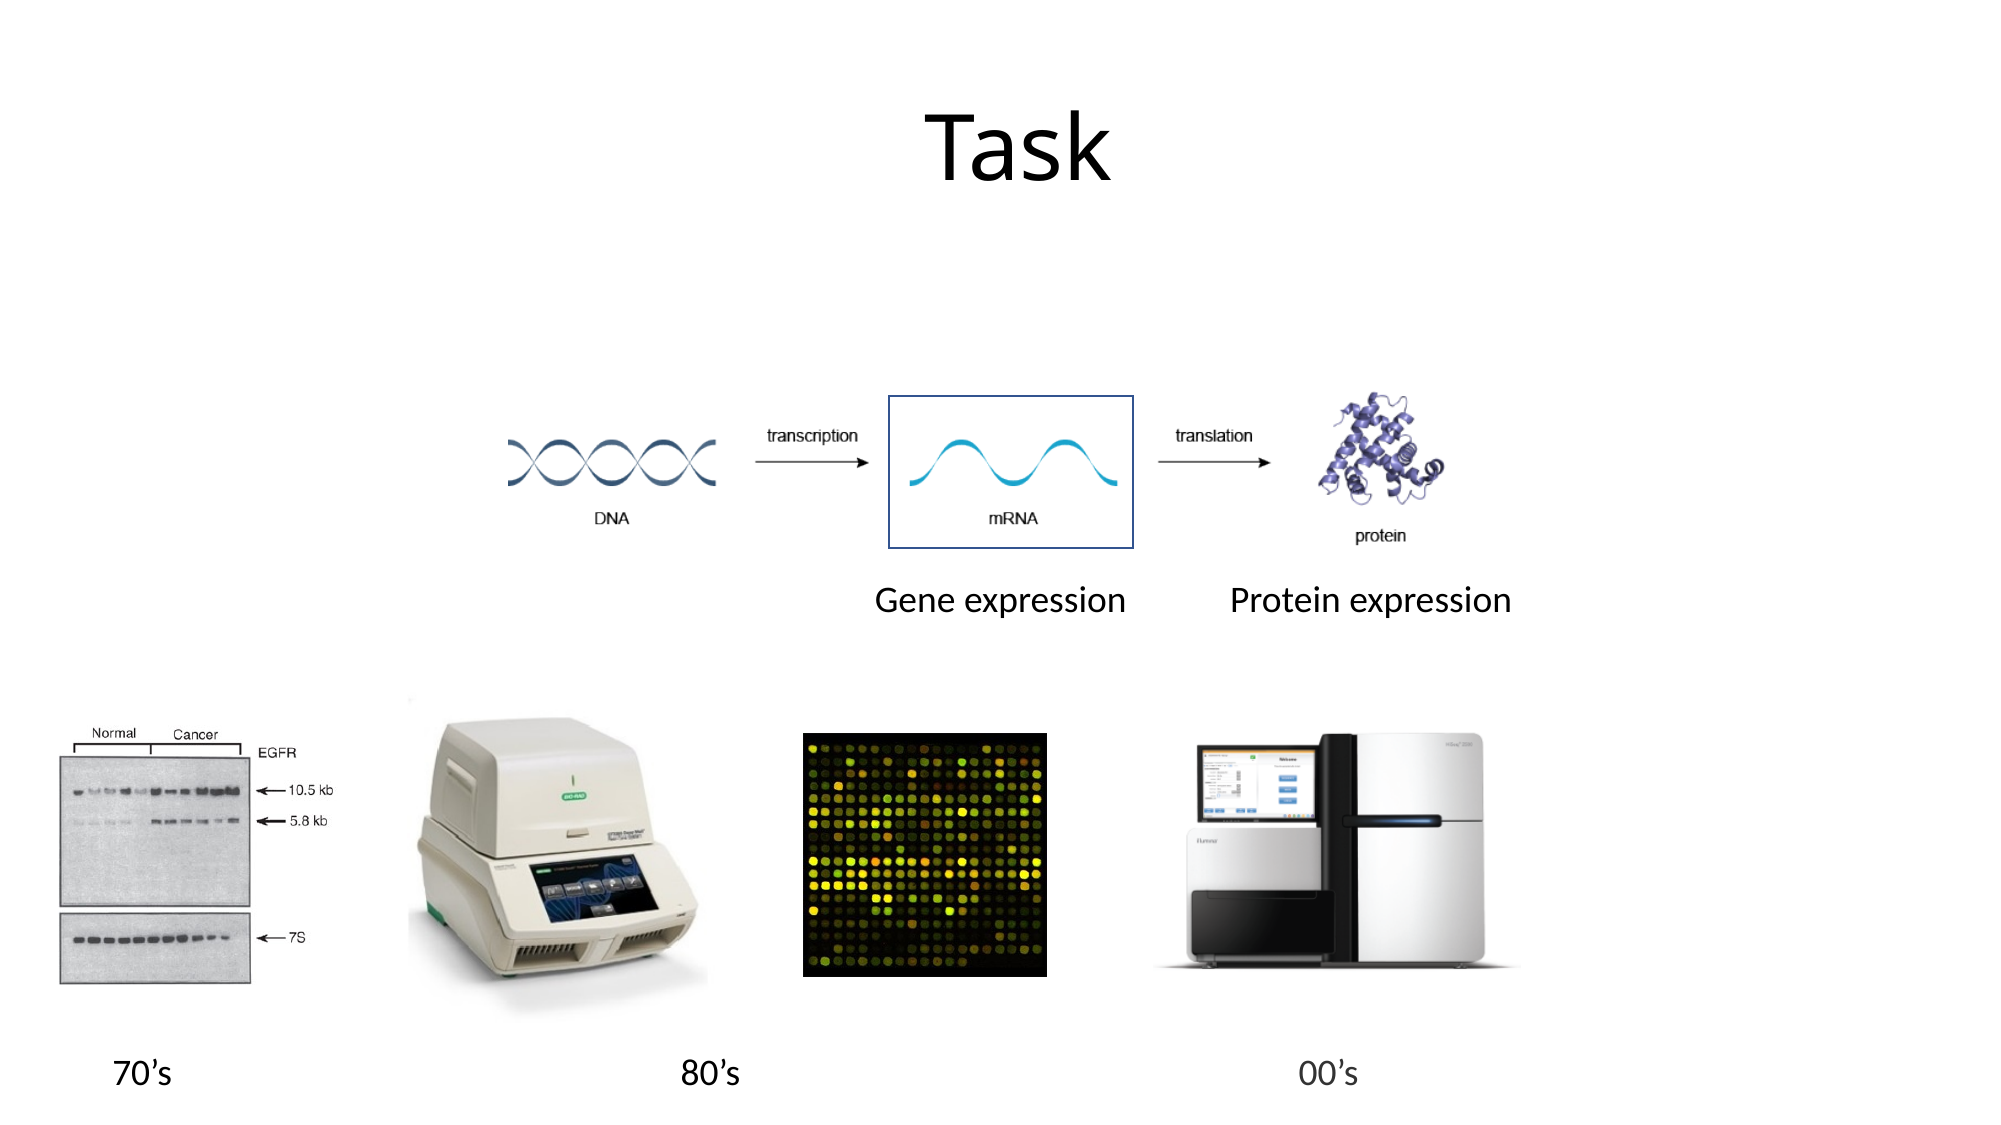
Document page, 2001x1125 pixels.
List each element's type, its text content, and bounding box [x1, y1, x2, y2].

text_box 00’s [1283, 1040, 1374, 1101]
picture [508, 379, 1450, 548]
text_box 80’s [665, 1040, 756, 1101]
text_box 70’s [97, 1040, 187, 1101]
picture [58, 692, 777, 1023]
text_box Protein expression [1215, 567, 1536, 628]
picture [803, 733, 1047, 977]
text_box Gene expression [860, 567, 1151, 628]
picture [1153, 692, 1521, 991]
text_box Task [156, 42, 1882, 260]
